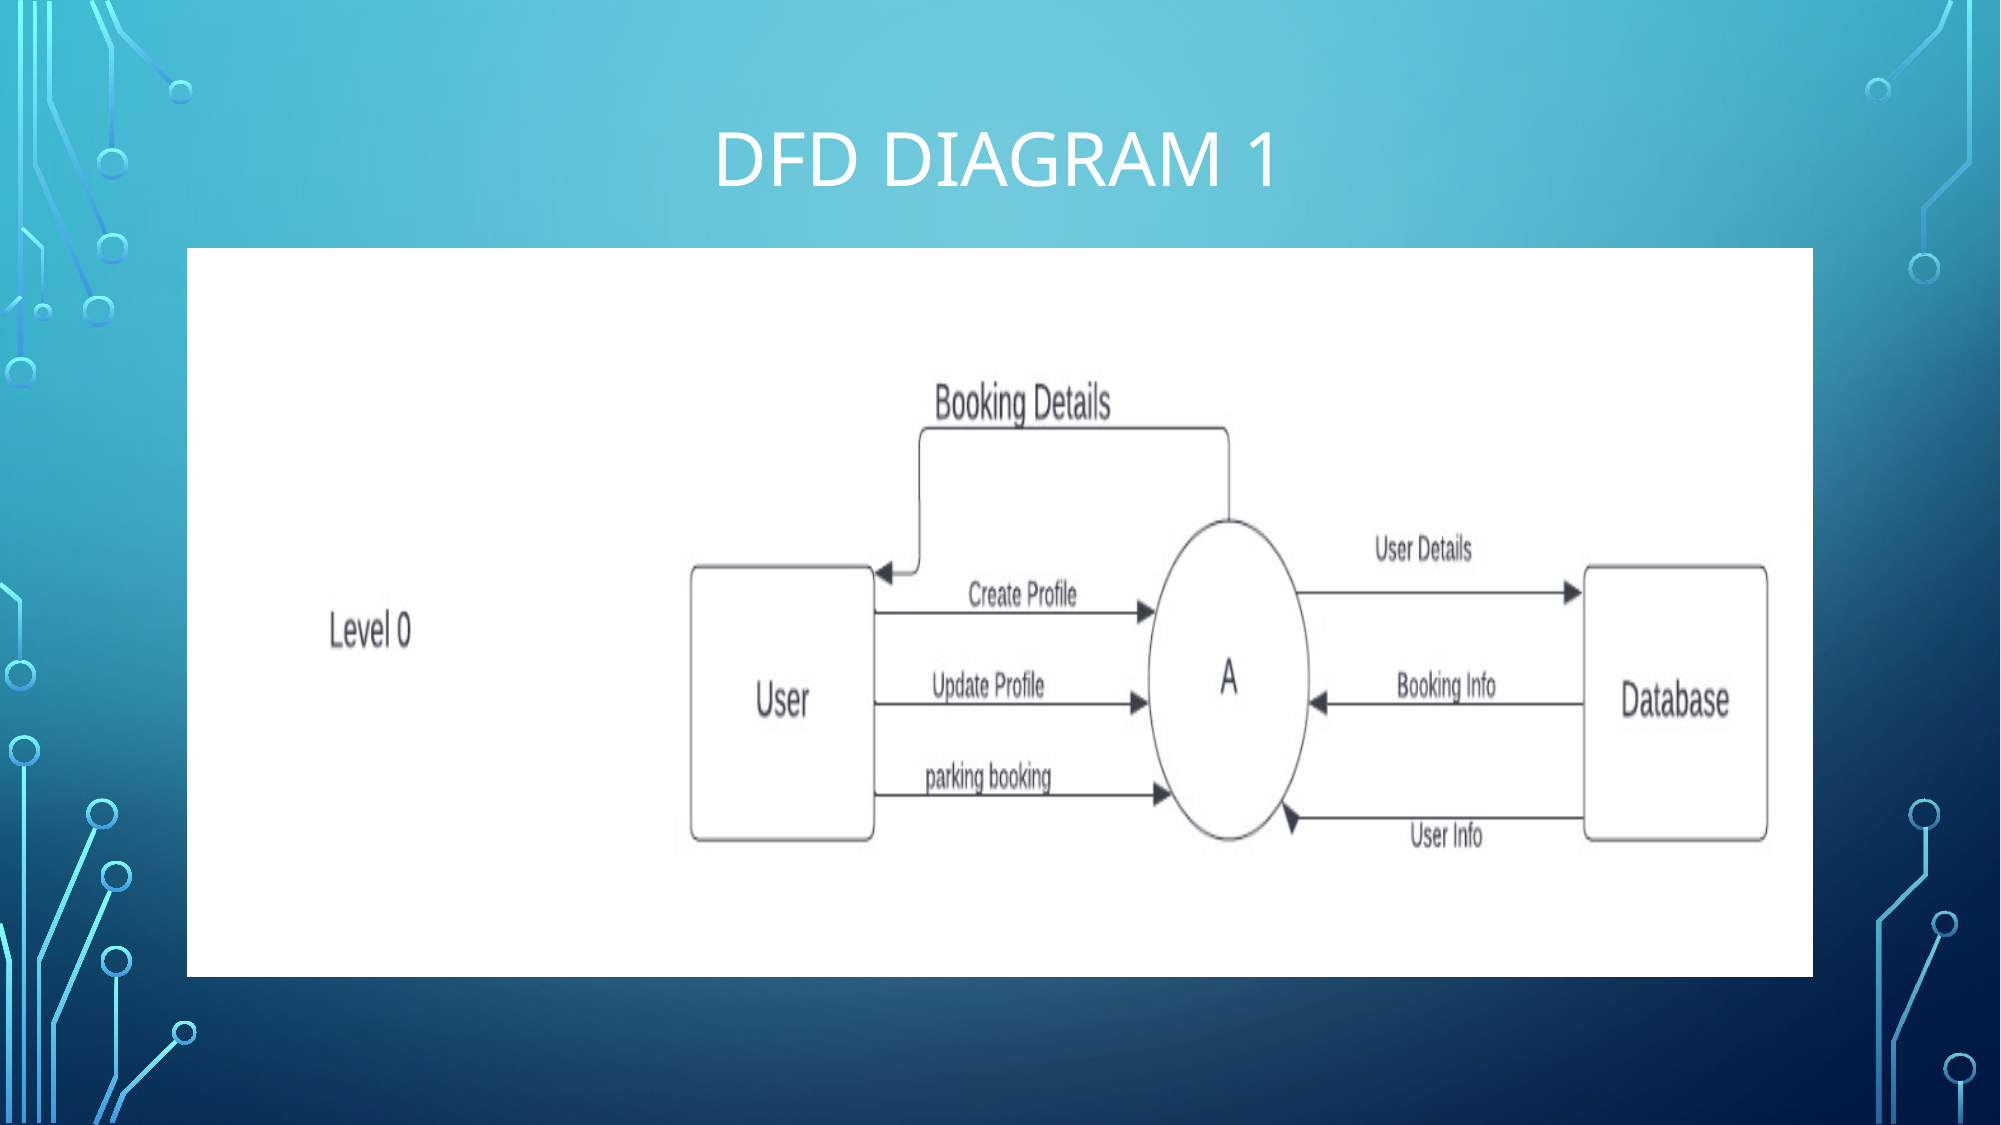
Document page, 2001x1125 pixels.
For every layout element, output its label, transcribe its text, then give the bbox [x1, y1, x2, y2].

title DFD DIAGRAM 1 [187, 101, 1813, 224]
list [186, 248, 1813, 977]
